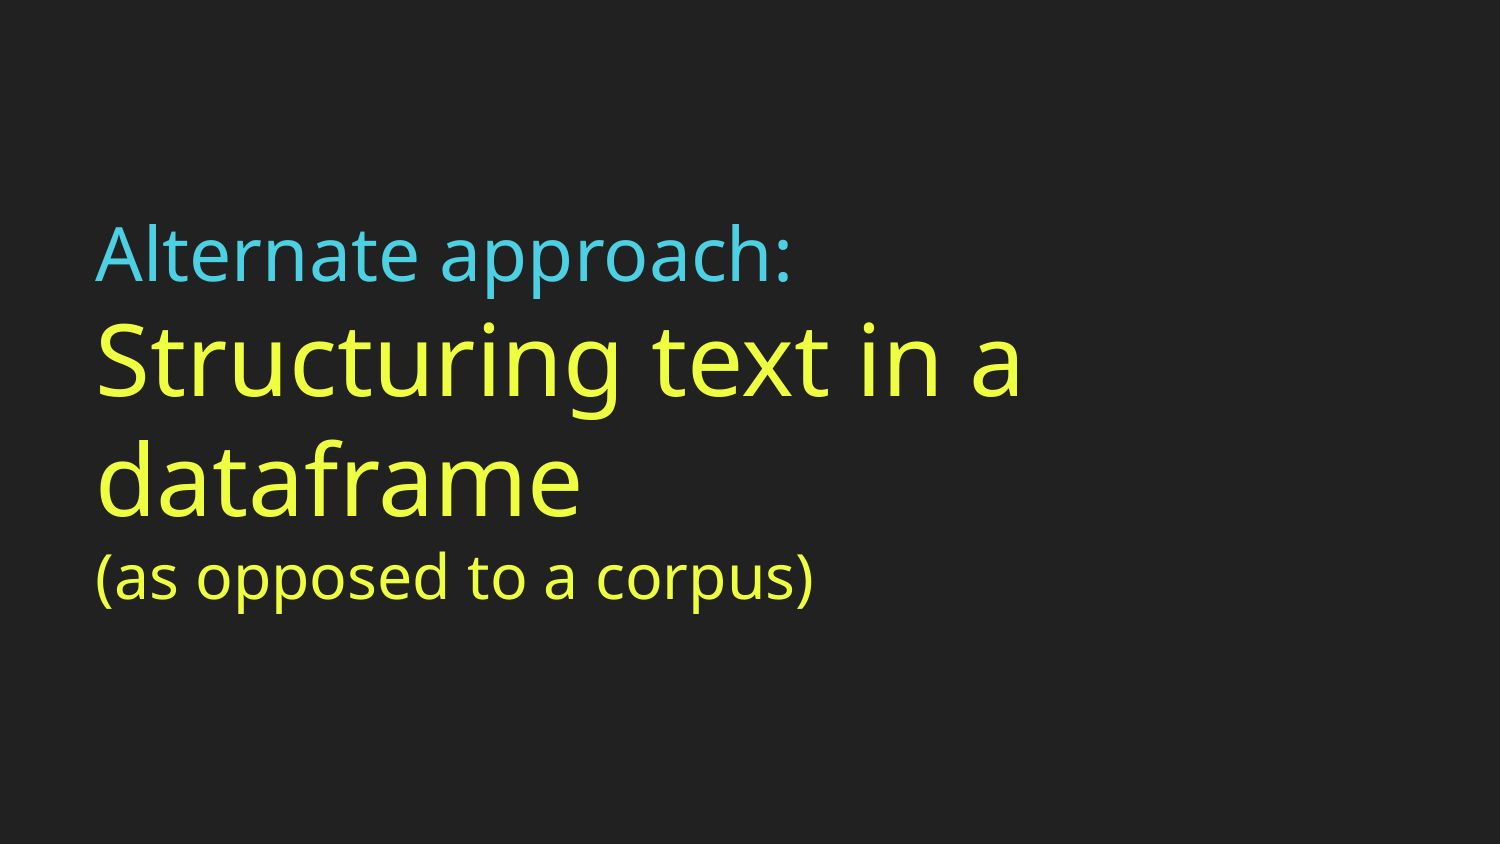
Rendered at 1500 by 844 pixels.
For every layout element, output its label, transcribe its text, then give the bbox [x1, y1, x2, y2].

title Alternate approach: Structuring text in a dataframe (as opposed to a corpus) [80, 73, 1125, 745]
